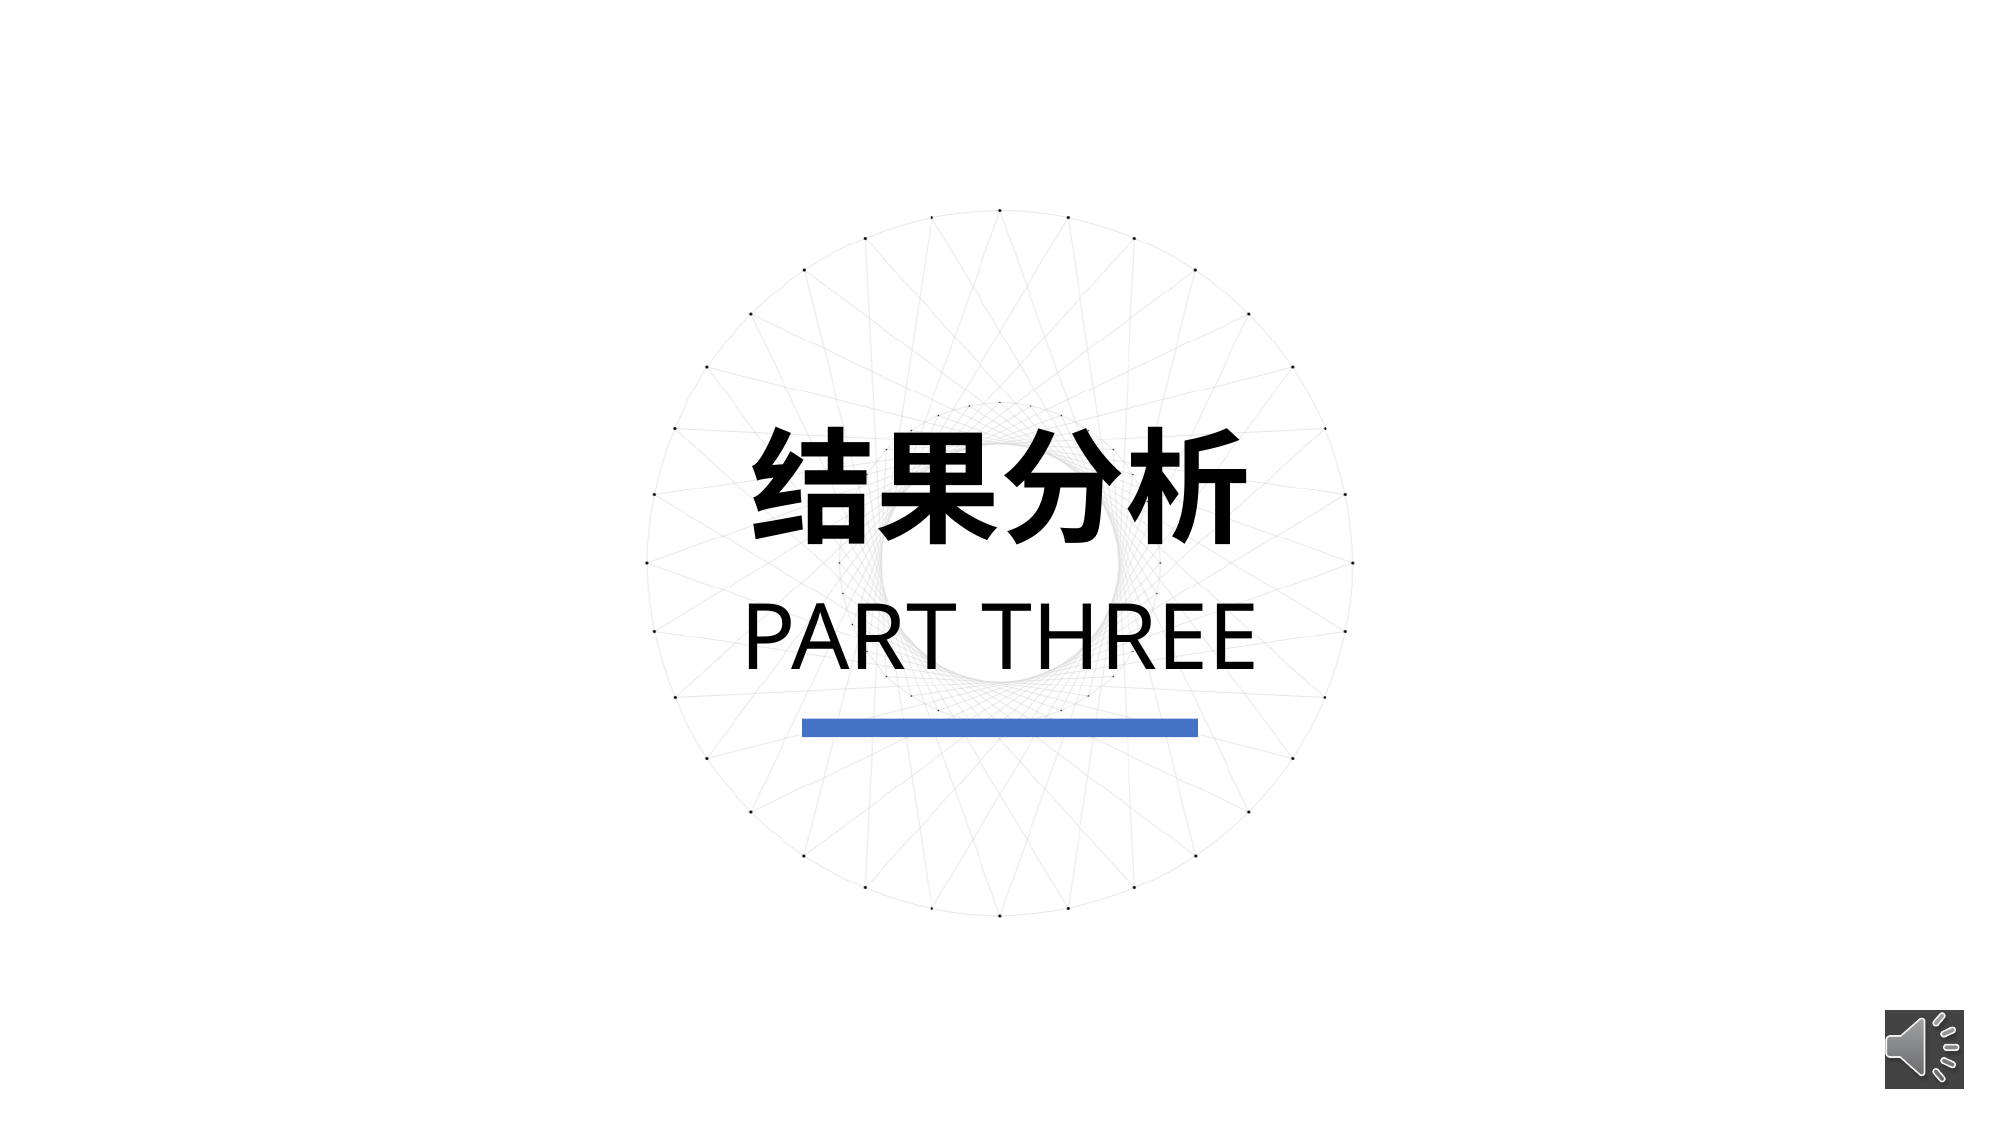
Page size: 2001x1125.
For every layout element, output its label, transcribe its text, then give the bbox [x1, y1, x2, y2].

list 结果分析 [381, 404, 1619, 581]
picture [663, 699, 1348, 932]
list PART THREE [381, 581, 1619, 699]
picture [1884, 1009, 1965, 1090]
picture [672, 193, 1339, 404]
text_box [801, 718, 1199, 738]
